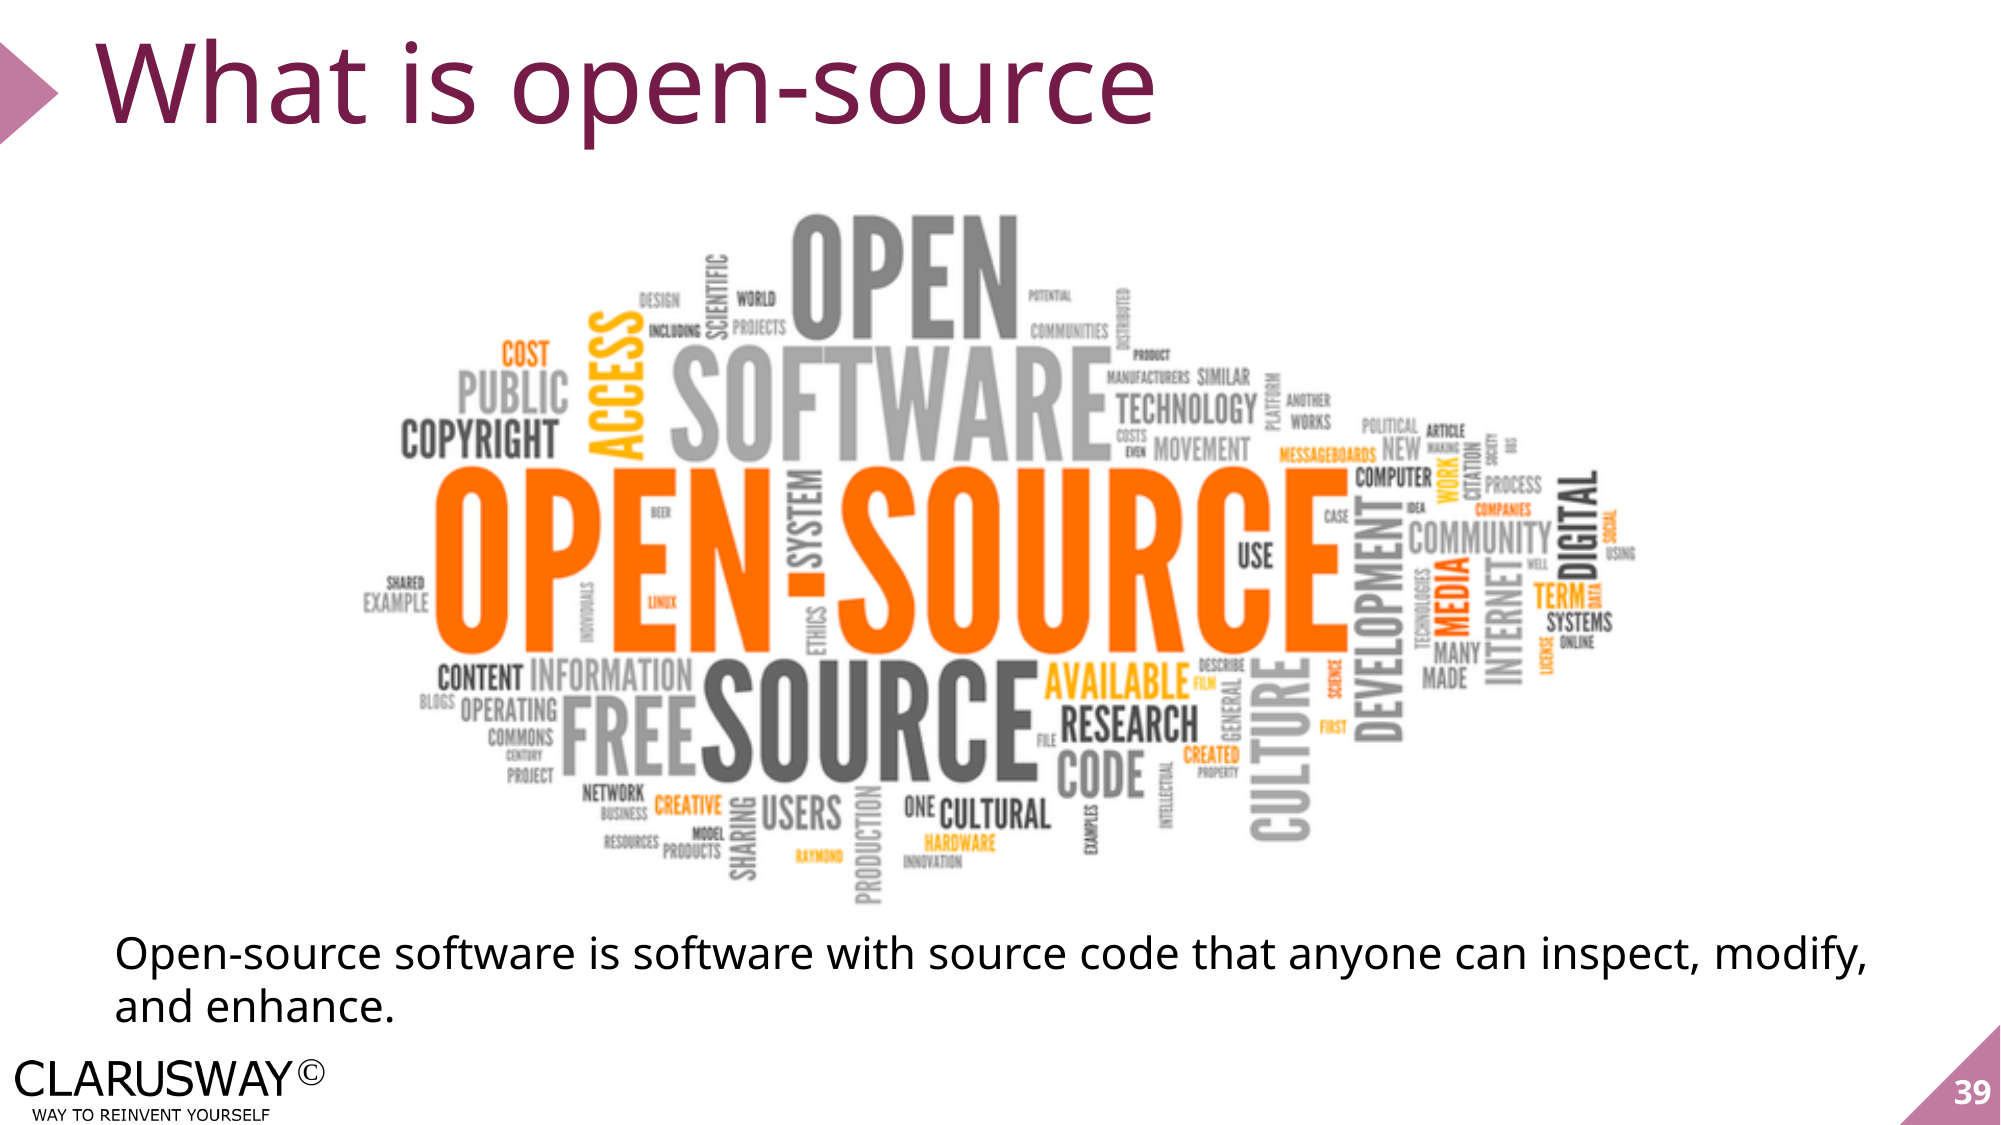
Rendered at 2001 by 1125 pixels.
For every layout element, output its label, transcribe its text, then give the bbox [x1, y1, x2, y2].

title What is open-source [94, 38, 1329, 161]
picture [333, 211, 1667, 914]
picture [15, 1060, 293, 1121]
slide_number 39 [1891, 1014, 1992, 1117]
text_box Open-source software is software with source code that anyone can inspect, modify, and enhance. [94, 914, 1892, 1043]
